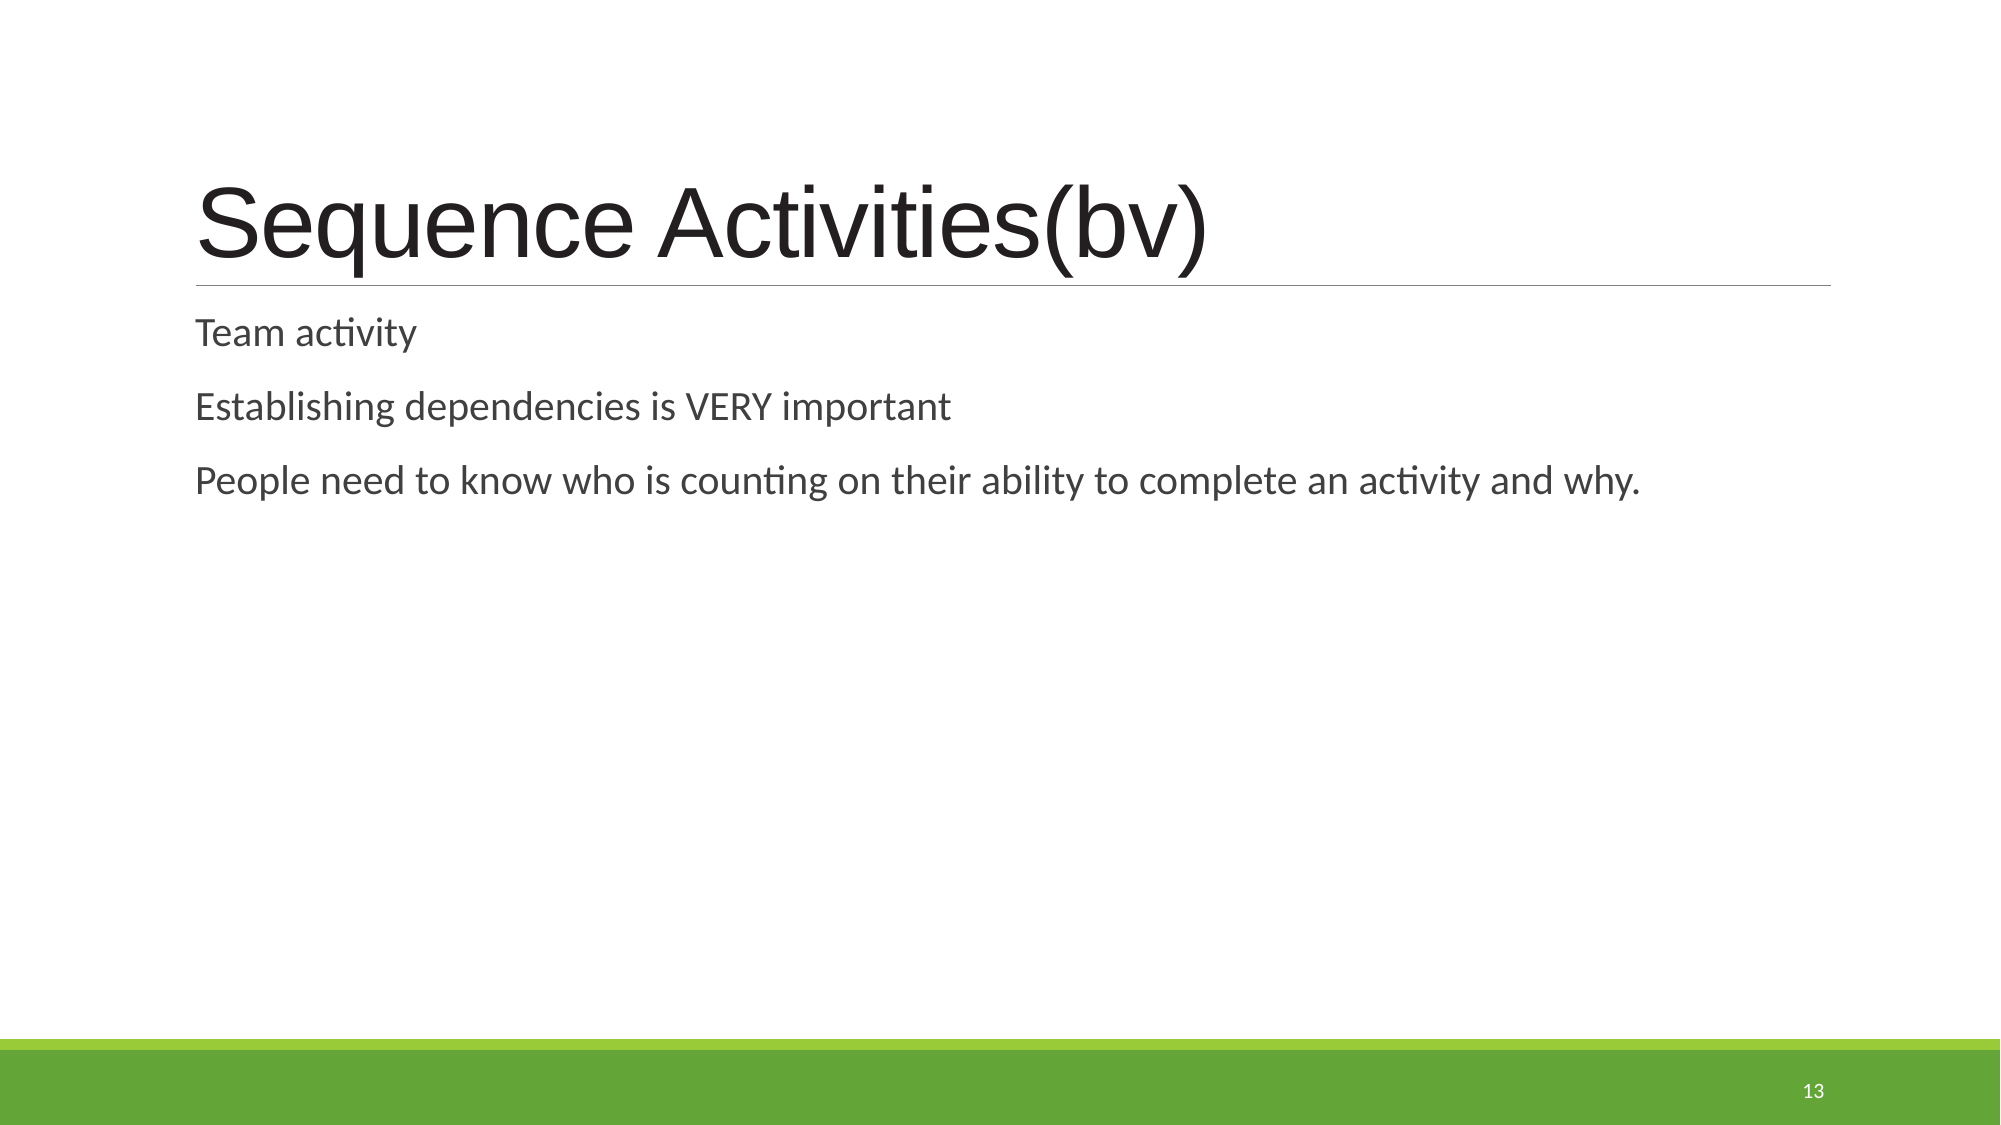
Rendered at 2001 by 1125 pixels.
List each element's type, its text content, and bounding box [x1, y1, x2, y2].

title Sequence Activities(bv) [180, 47, 1830, 285]
slide_number 13 [1624, 1059, 1840, 1120]
list Team activity Establishing dependencies is VERY important People need to know who is counting on their ability to complete an activity and why. [180, 302, 1830, 963]
